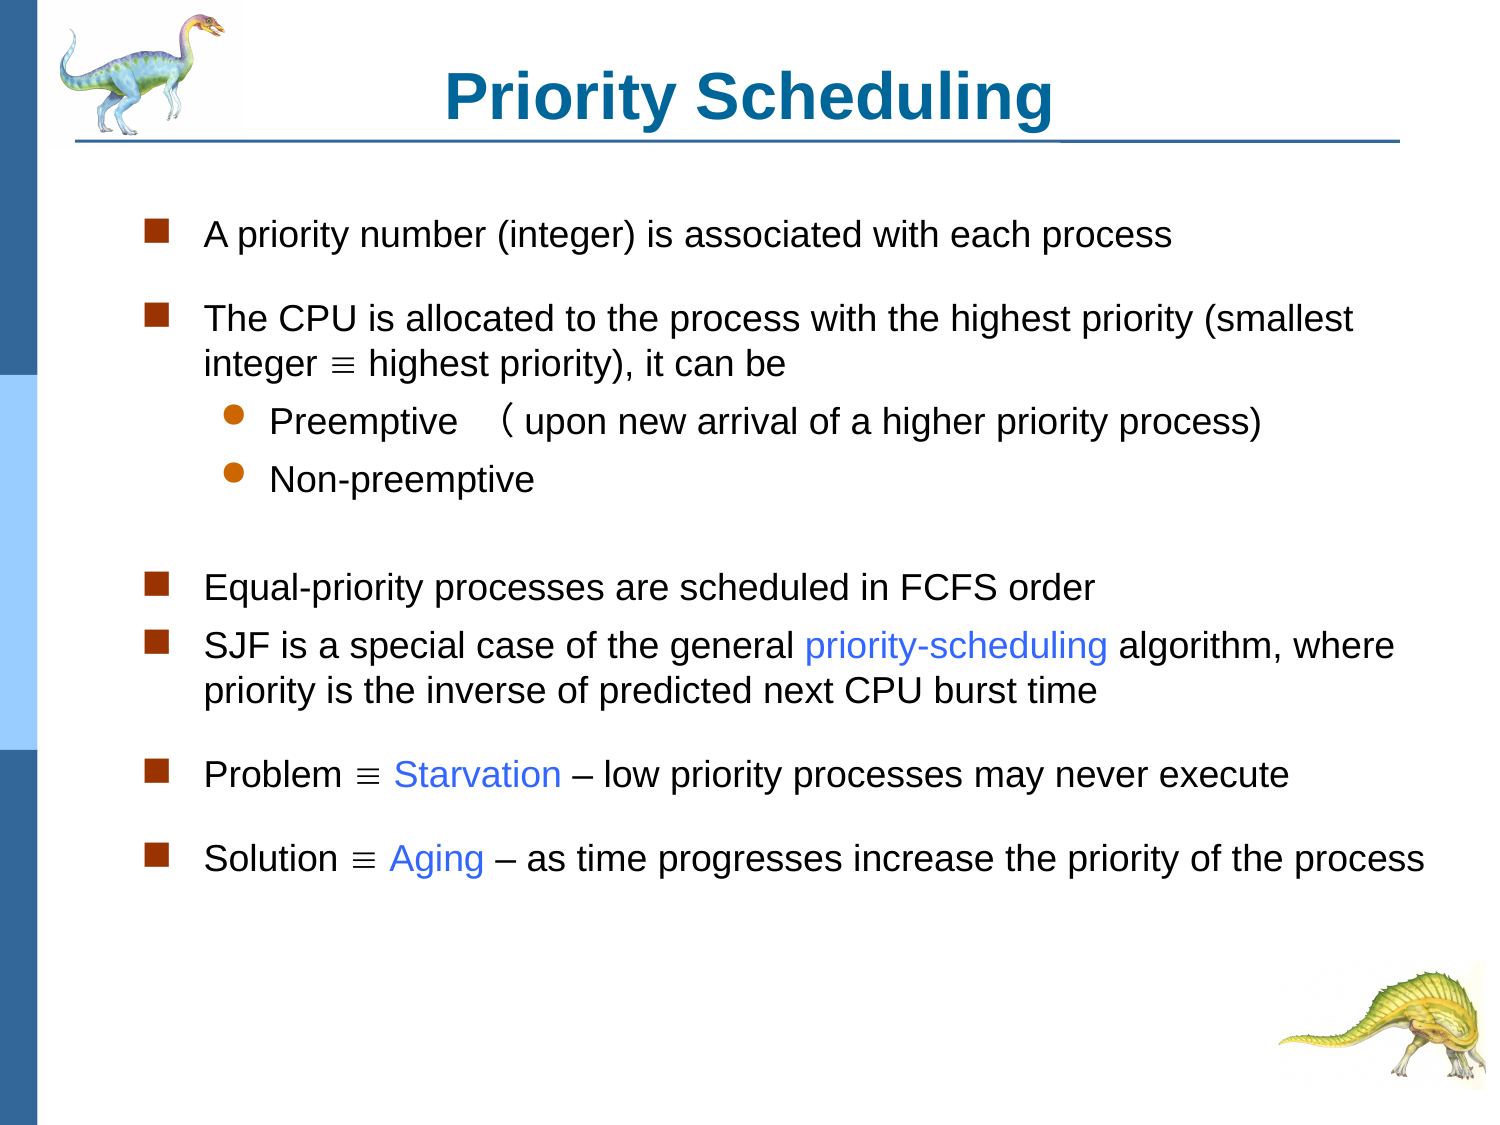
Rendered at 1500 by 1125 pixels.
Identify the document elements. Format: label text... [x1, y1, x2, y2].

list A priority number (integer) is associated with each process The CPU is allocated to the process with the highest priority (smallest integer  highest priority), it can be Preemptive （upon new arrival of a higher priority process) Non-preemptive Equal-priority processes are scheduled in FCFS order SJF is a special case of the general priority-scheduling algorithm, where priority is the inverse of predicted next CPU burst time Problem  Starvation – low priority processes may never execute Solution  Aging – as time progresses increase the priority of the process [132, 202, 1483, 946]
picture [46, 0, 243, 149]
picture [1275, 959, 1486, 1090]
title Priority Scheduling [75, 45, 1425, 141]
